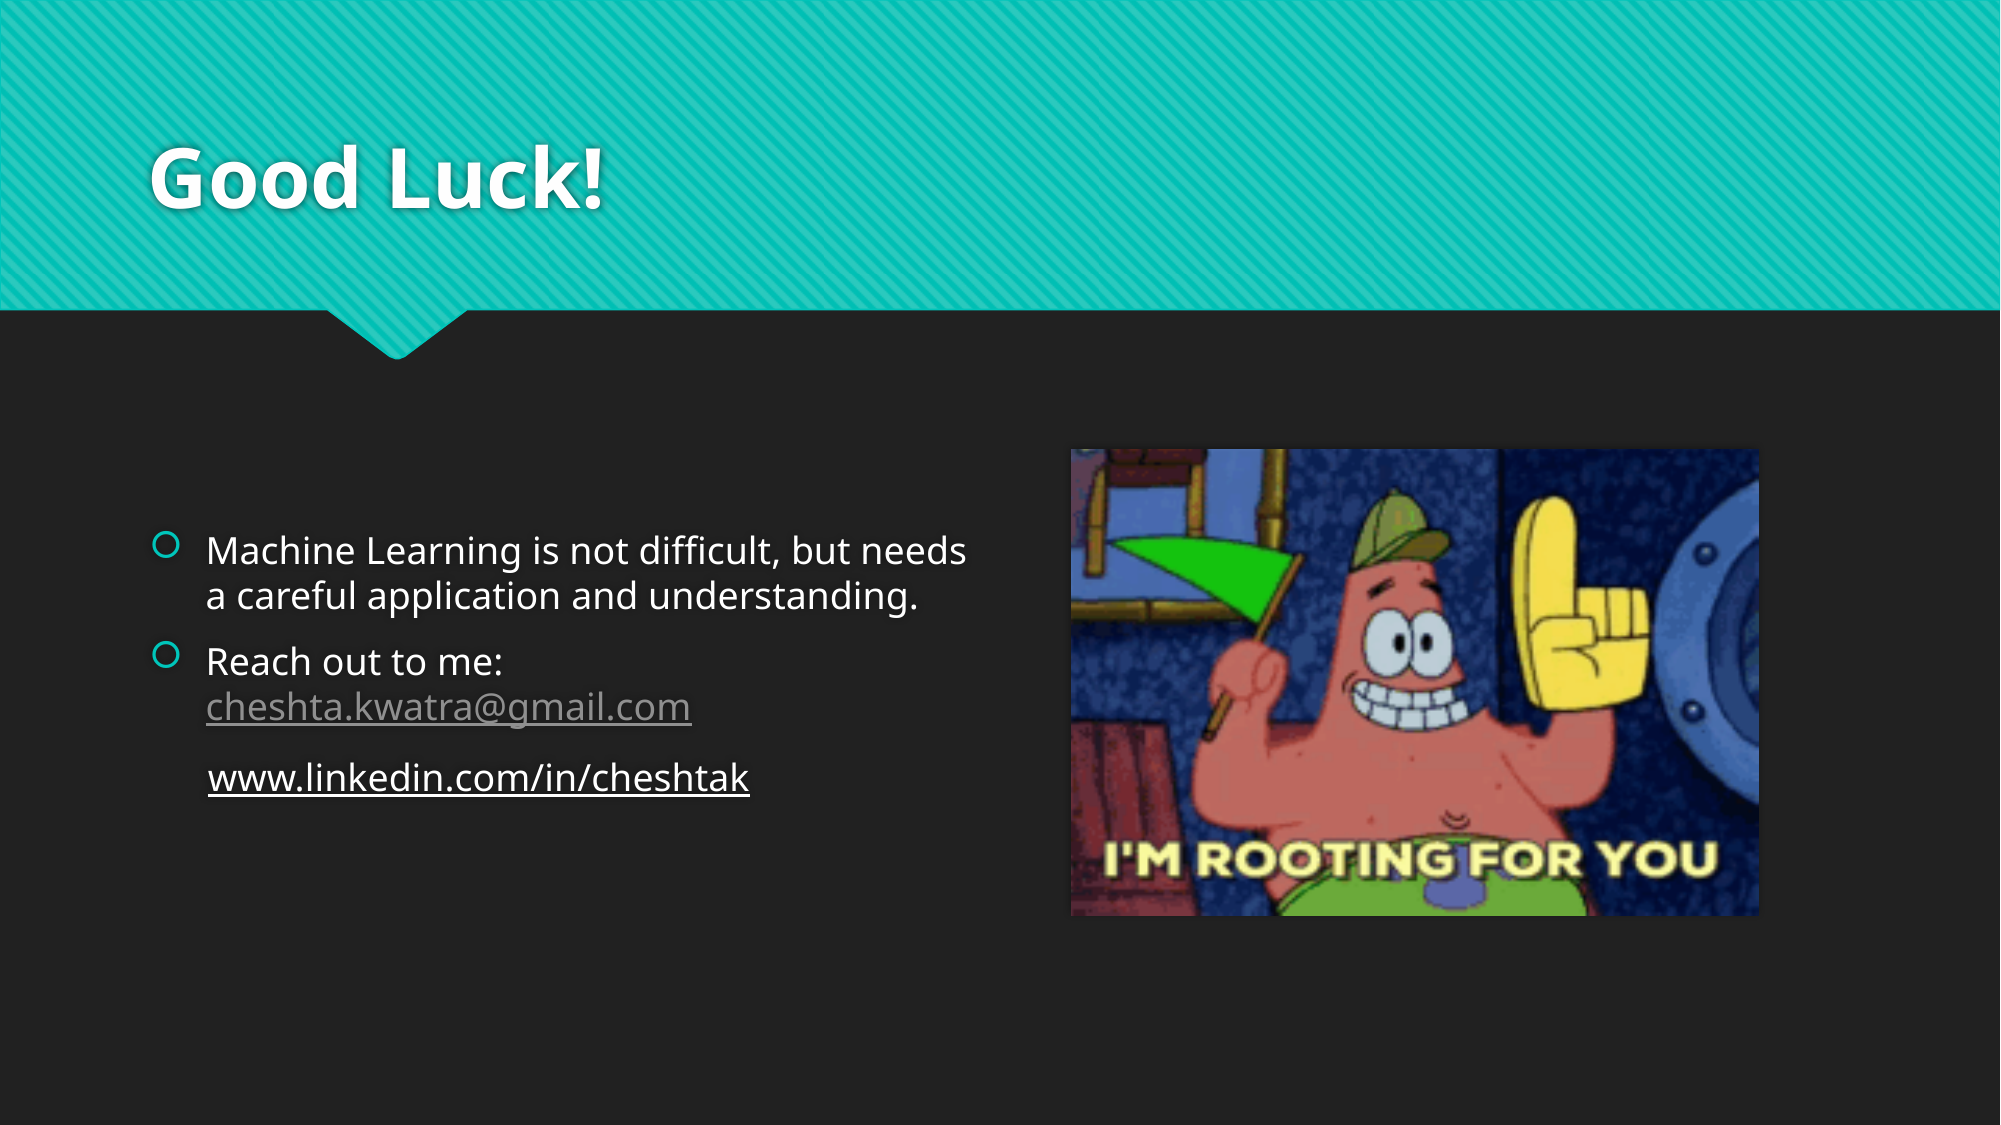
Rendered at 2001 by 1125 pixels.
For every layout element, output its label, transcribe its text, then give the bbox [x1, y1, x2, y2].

list Machine Learning is not difficult, but needs a careful application and understanding. Reach out to me: cheshta.kwatra@gmail.com www.linkedin.com/in/cheshtak [134, 364, 985, 962]
title Good Luck! [132, 73, 1868, 233]
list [1071, 449, 1759, 916]
